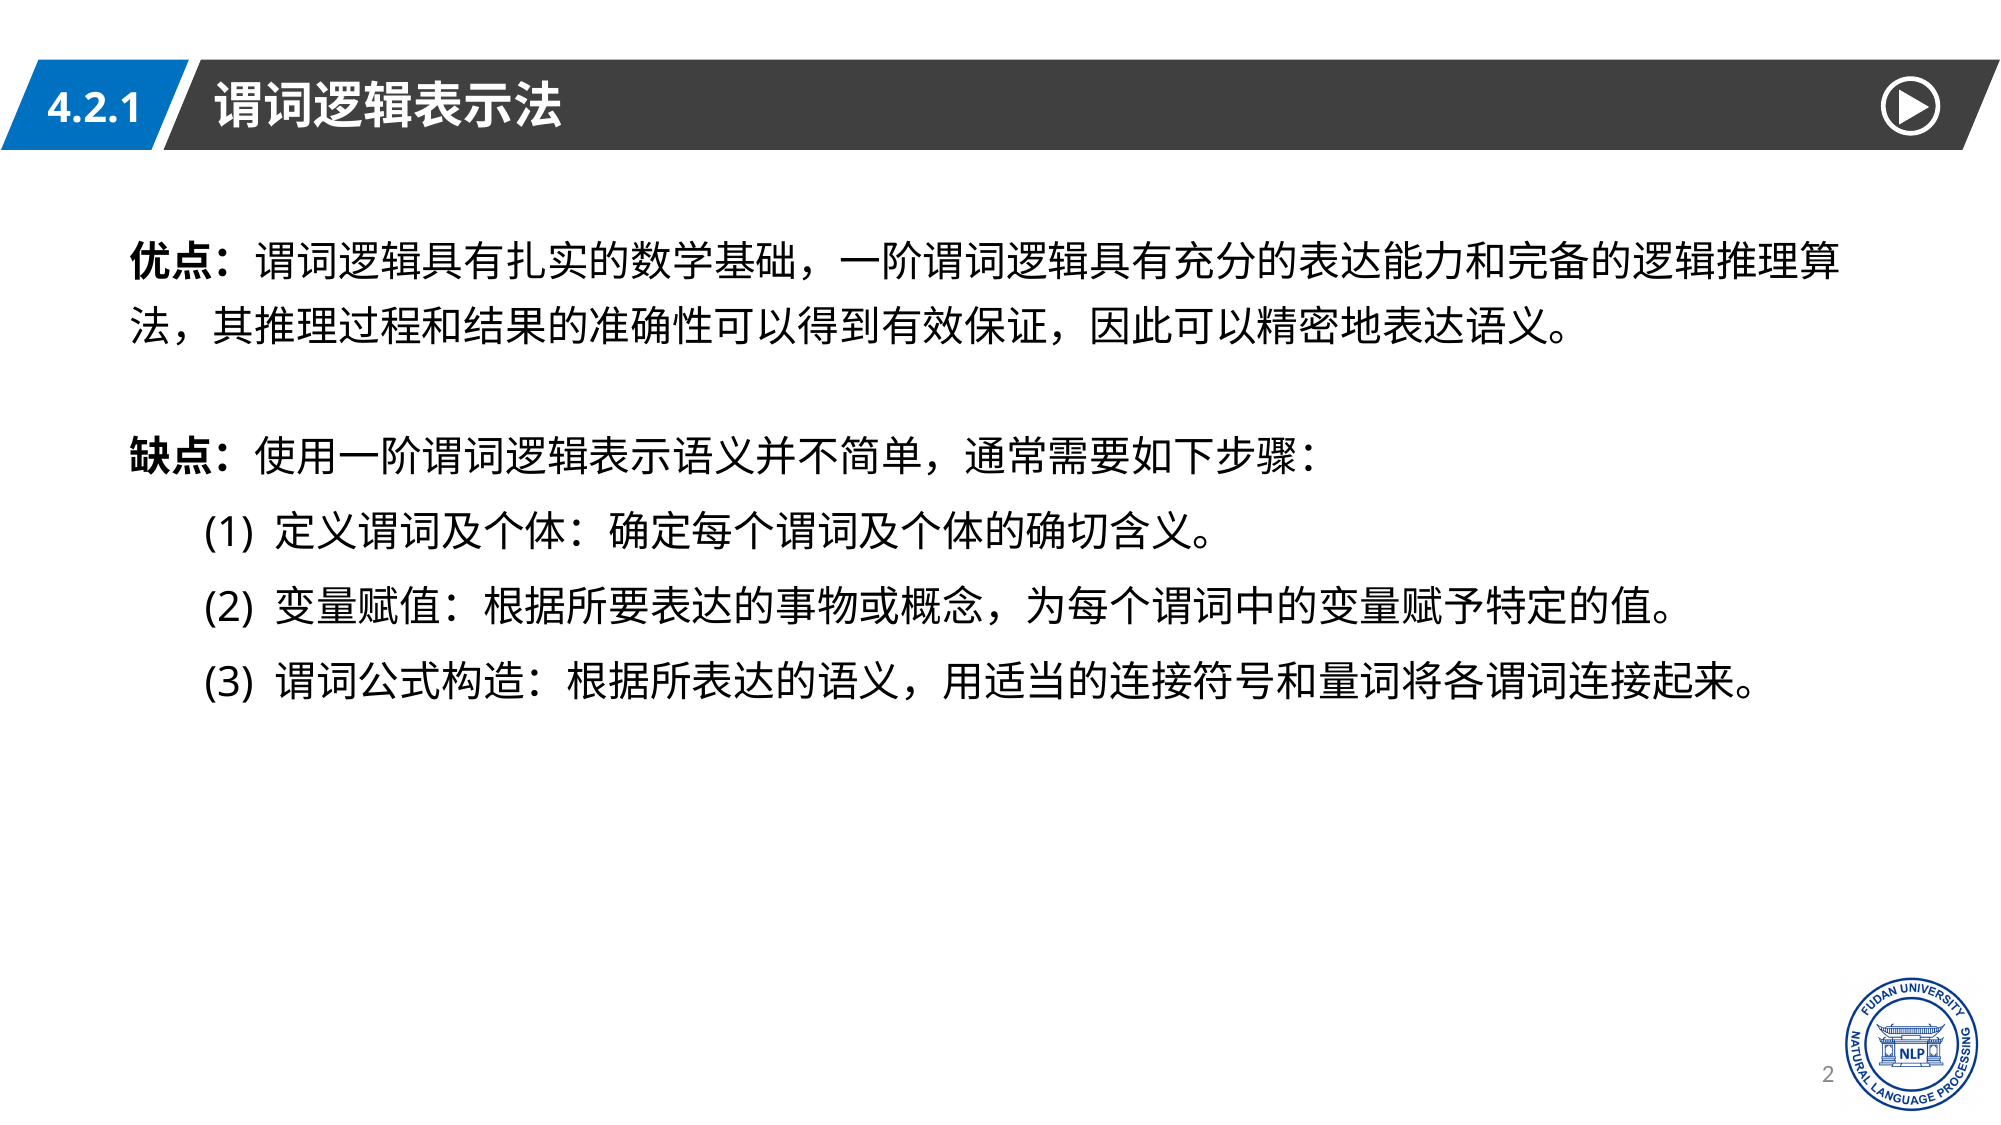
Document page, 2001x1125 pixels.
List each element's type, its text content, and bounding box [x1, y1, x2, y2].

picture [1834, 972, 1985, 1117]
text_box [163, 59, 2000, 150]
text_box 谓词逻辑表示法 [198, 66, 579, 142]
text_box 优点：谓词逻辑具有扎实的数学基础，一阶谓词逻辑具有充分的表达能力和完备的逻辑推理算 法，其推理过程和结果的准确性可以得到有效保证，因此可以精密地表达语义。 缺点：使用一阶谓词逻辑表示语义并不简单，通常需要如下步骤： (1) 定义谓词及个体：确定每个谓词及个体的确切含义。 (2) 变量赋值：根据所要表达的事物或概念，为每个谓词中的变量赋予特定的值。 (3) 谓词公式构造：根据所表达的语义，用适当的连接符号和量词将各谓词连接起来。 [114, 212, 1884, 713]
slide_number 26 [1412, 1042, 1863, 1103]
text_box [32, 59, 189, 120]
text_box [1883, 78, 1939, 134]
text_box [1, 89, 157, 150]
text_box 4.2.1 [26, 73, 164, 138]
